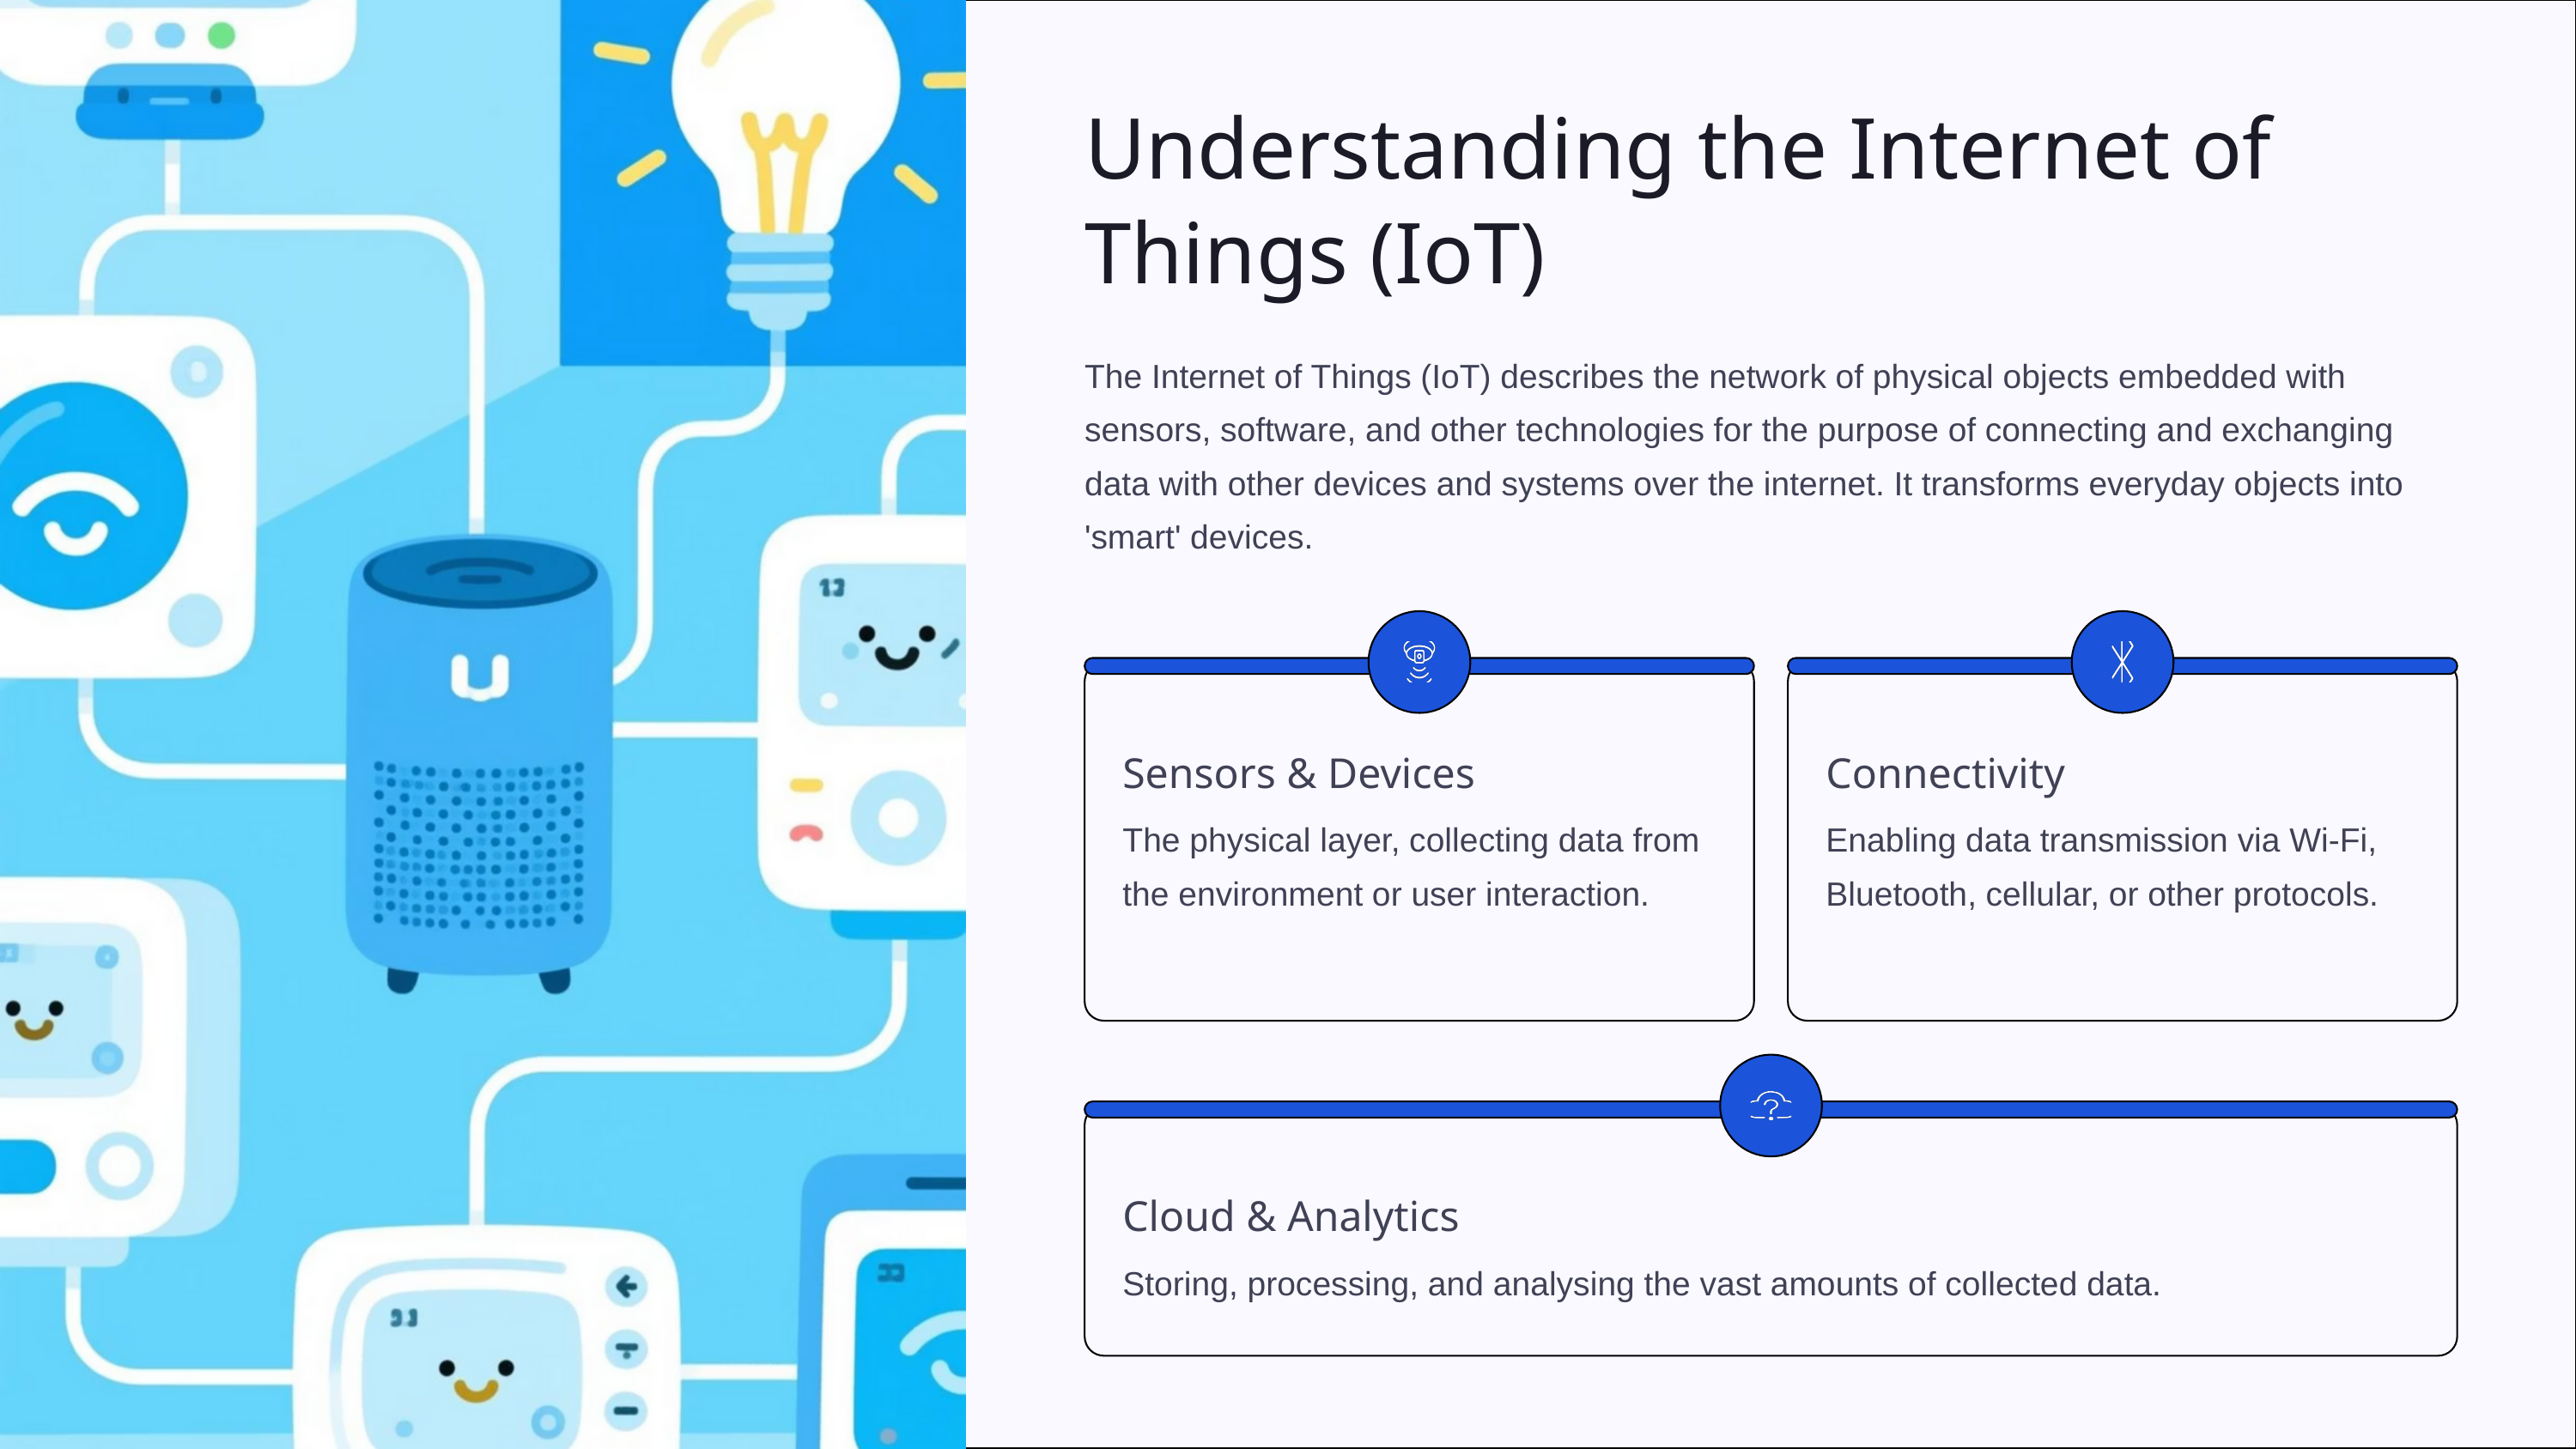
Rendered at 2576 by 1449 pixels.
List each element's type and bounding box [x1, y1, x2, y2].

text_box [1084, 680, 1754, 1022]
text_box [1084, 1100, 1715, 1119]
text_box [1473, 658, 1754, 675]
text_box [1368, 610, 1471, 713]
text_box [1084, 1127, 2458, 1356]
text_box [1787, 658, 2067, 675]
text_box [1084, 658, 1364, 675]
text_box [0, 0, 967, 1449]
text_box [967, 0, 2576, 1449]
text_box [1826, 1100, 2458, 1119]
text_box [1720, 1054, 1822, 1157]
text_box [2071, 610, 2174, 713]
text_box [1787, 680, 2458, 1022]
text_box [2177, 658, 2458, 675]
